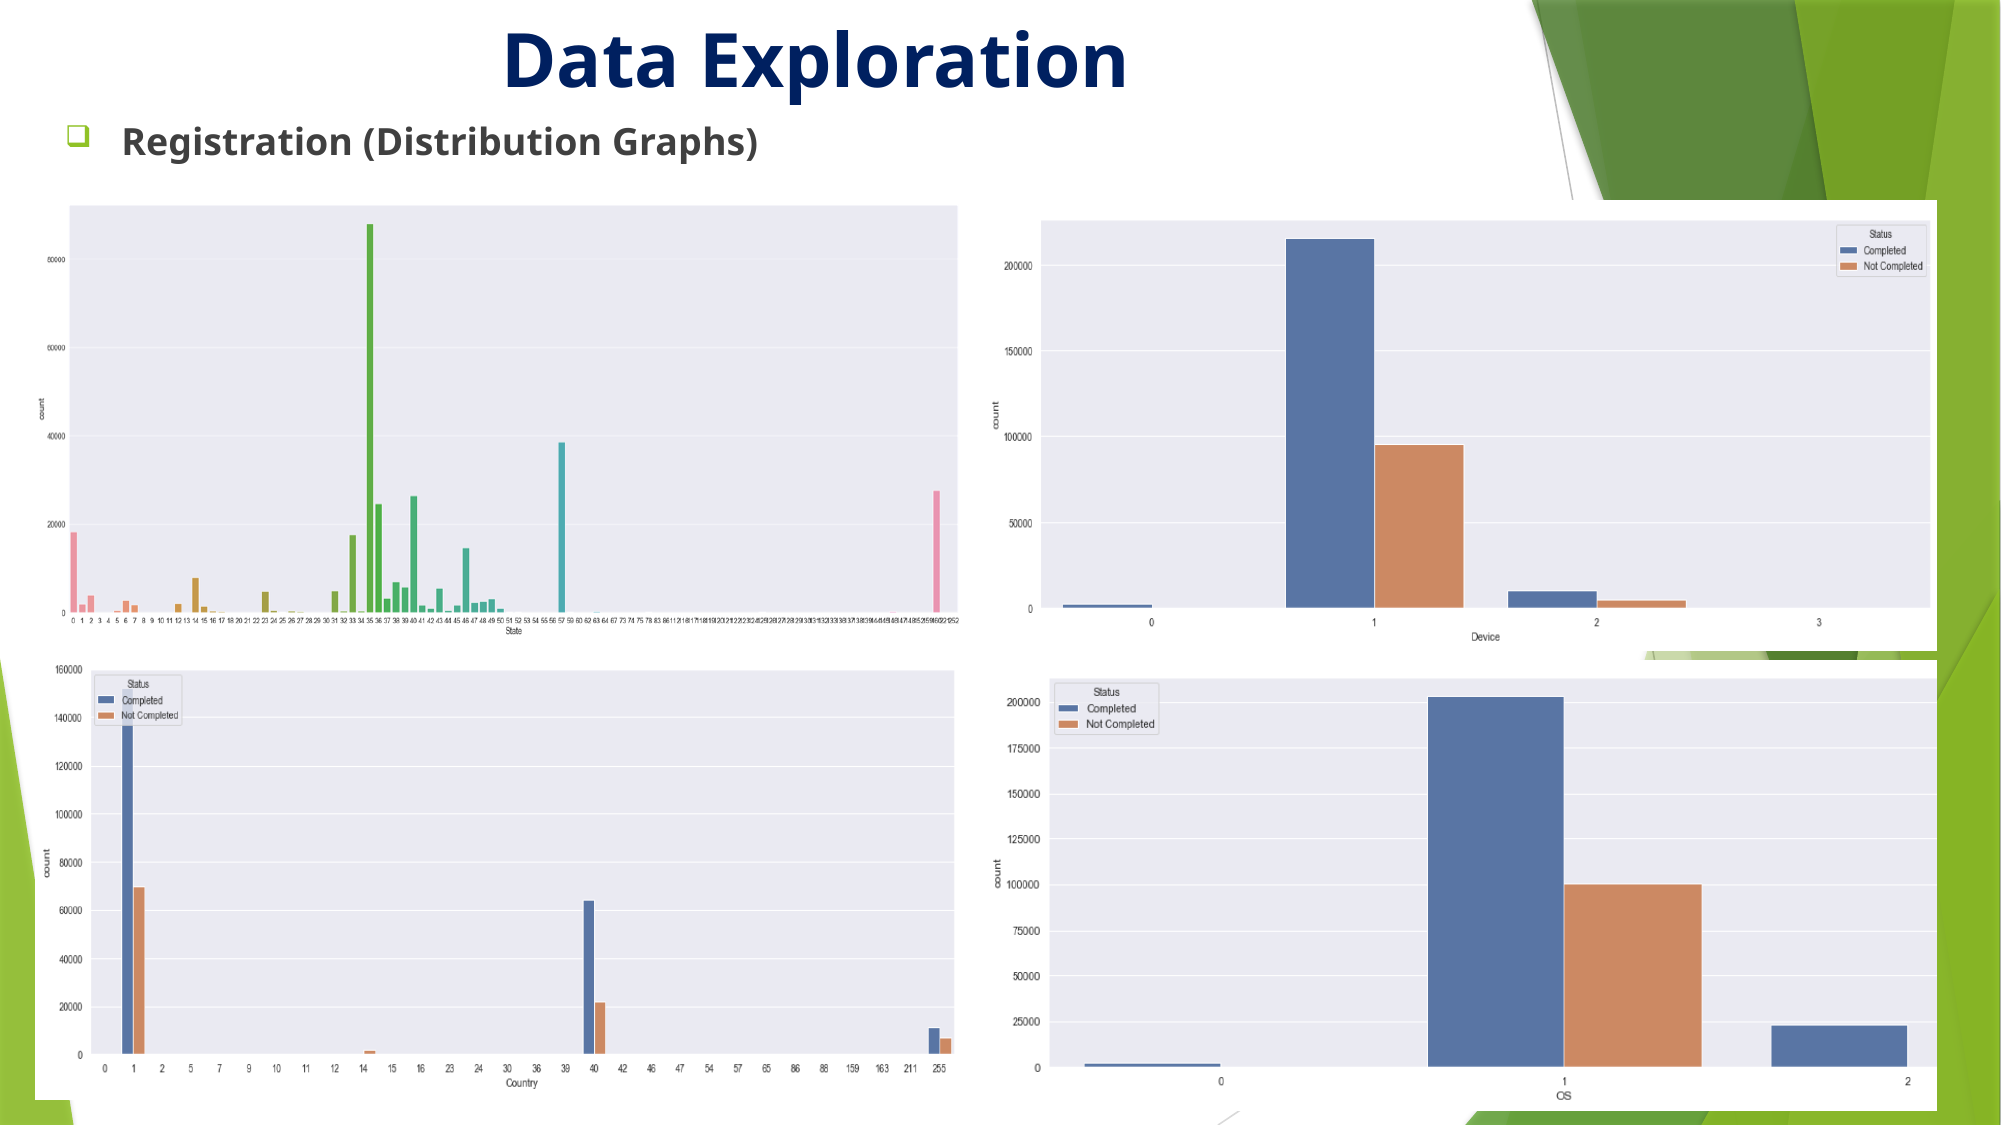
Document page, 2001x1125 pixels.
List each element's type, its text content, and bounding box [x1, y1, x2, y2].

picture [32, 189, 965, 641]
picture [989, 660, 1938, 1112]
picture [34, 649, 965, 1101]
title Data Exploration [111, 5, 1522, 110]
picture [979, 200, 1938, 652]
list Registration (Distribution Graphs) [50, 110, 1636, 1103]
